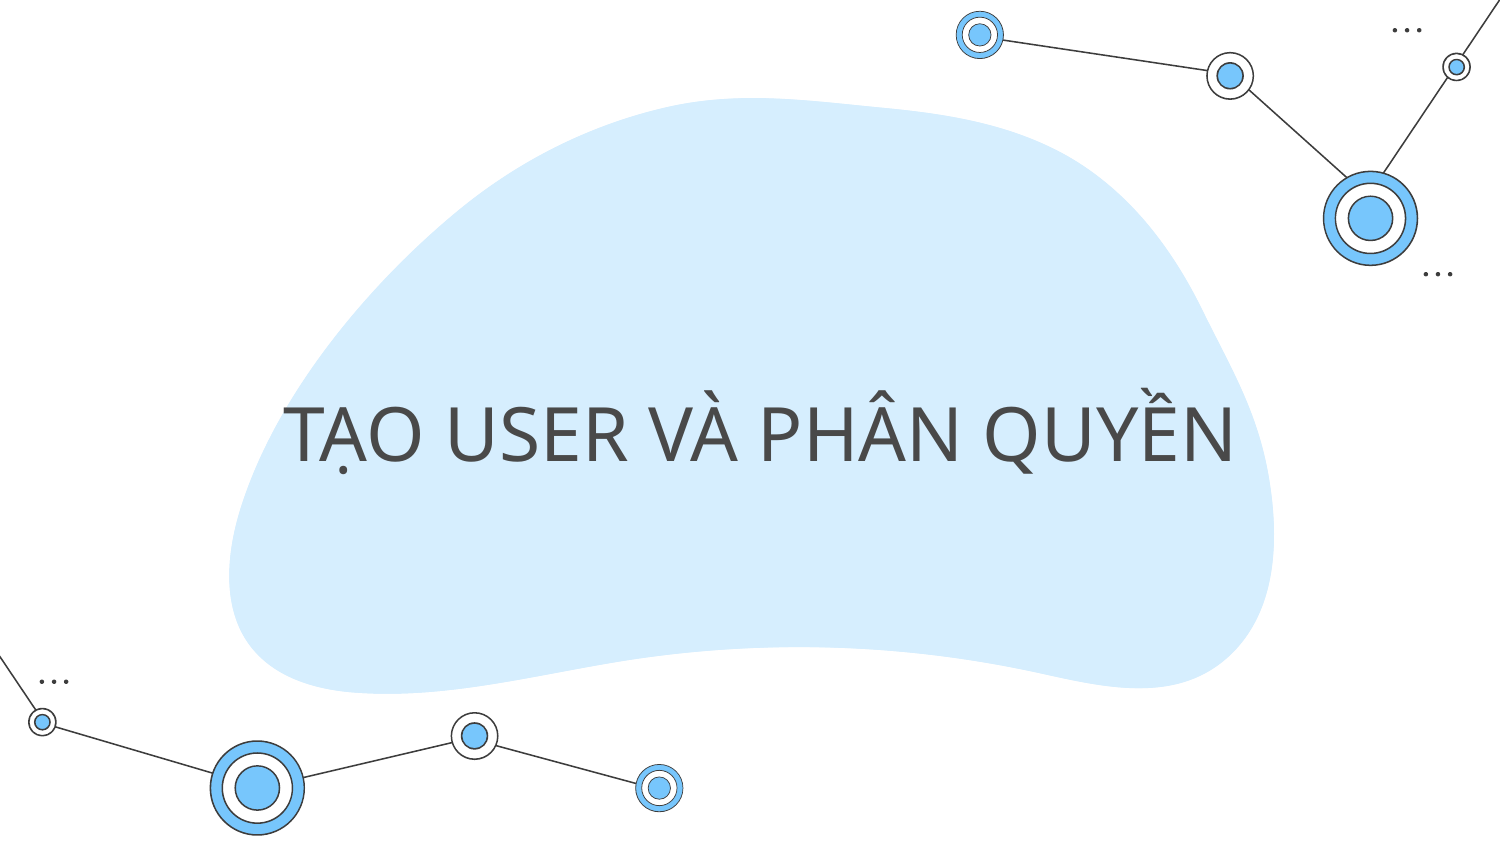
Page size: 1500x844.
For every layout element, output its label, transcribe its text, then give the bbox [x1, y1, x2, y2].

title TẠO USER VÀ PHÂN QUYỀN [130, 275, 1391, 588]
